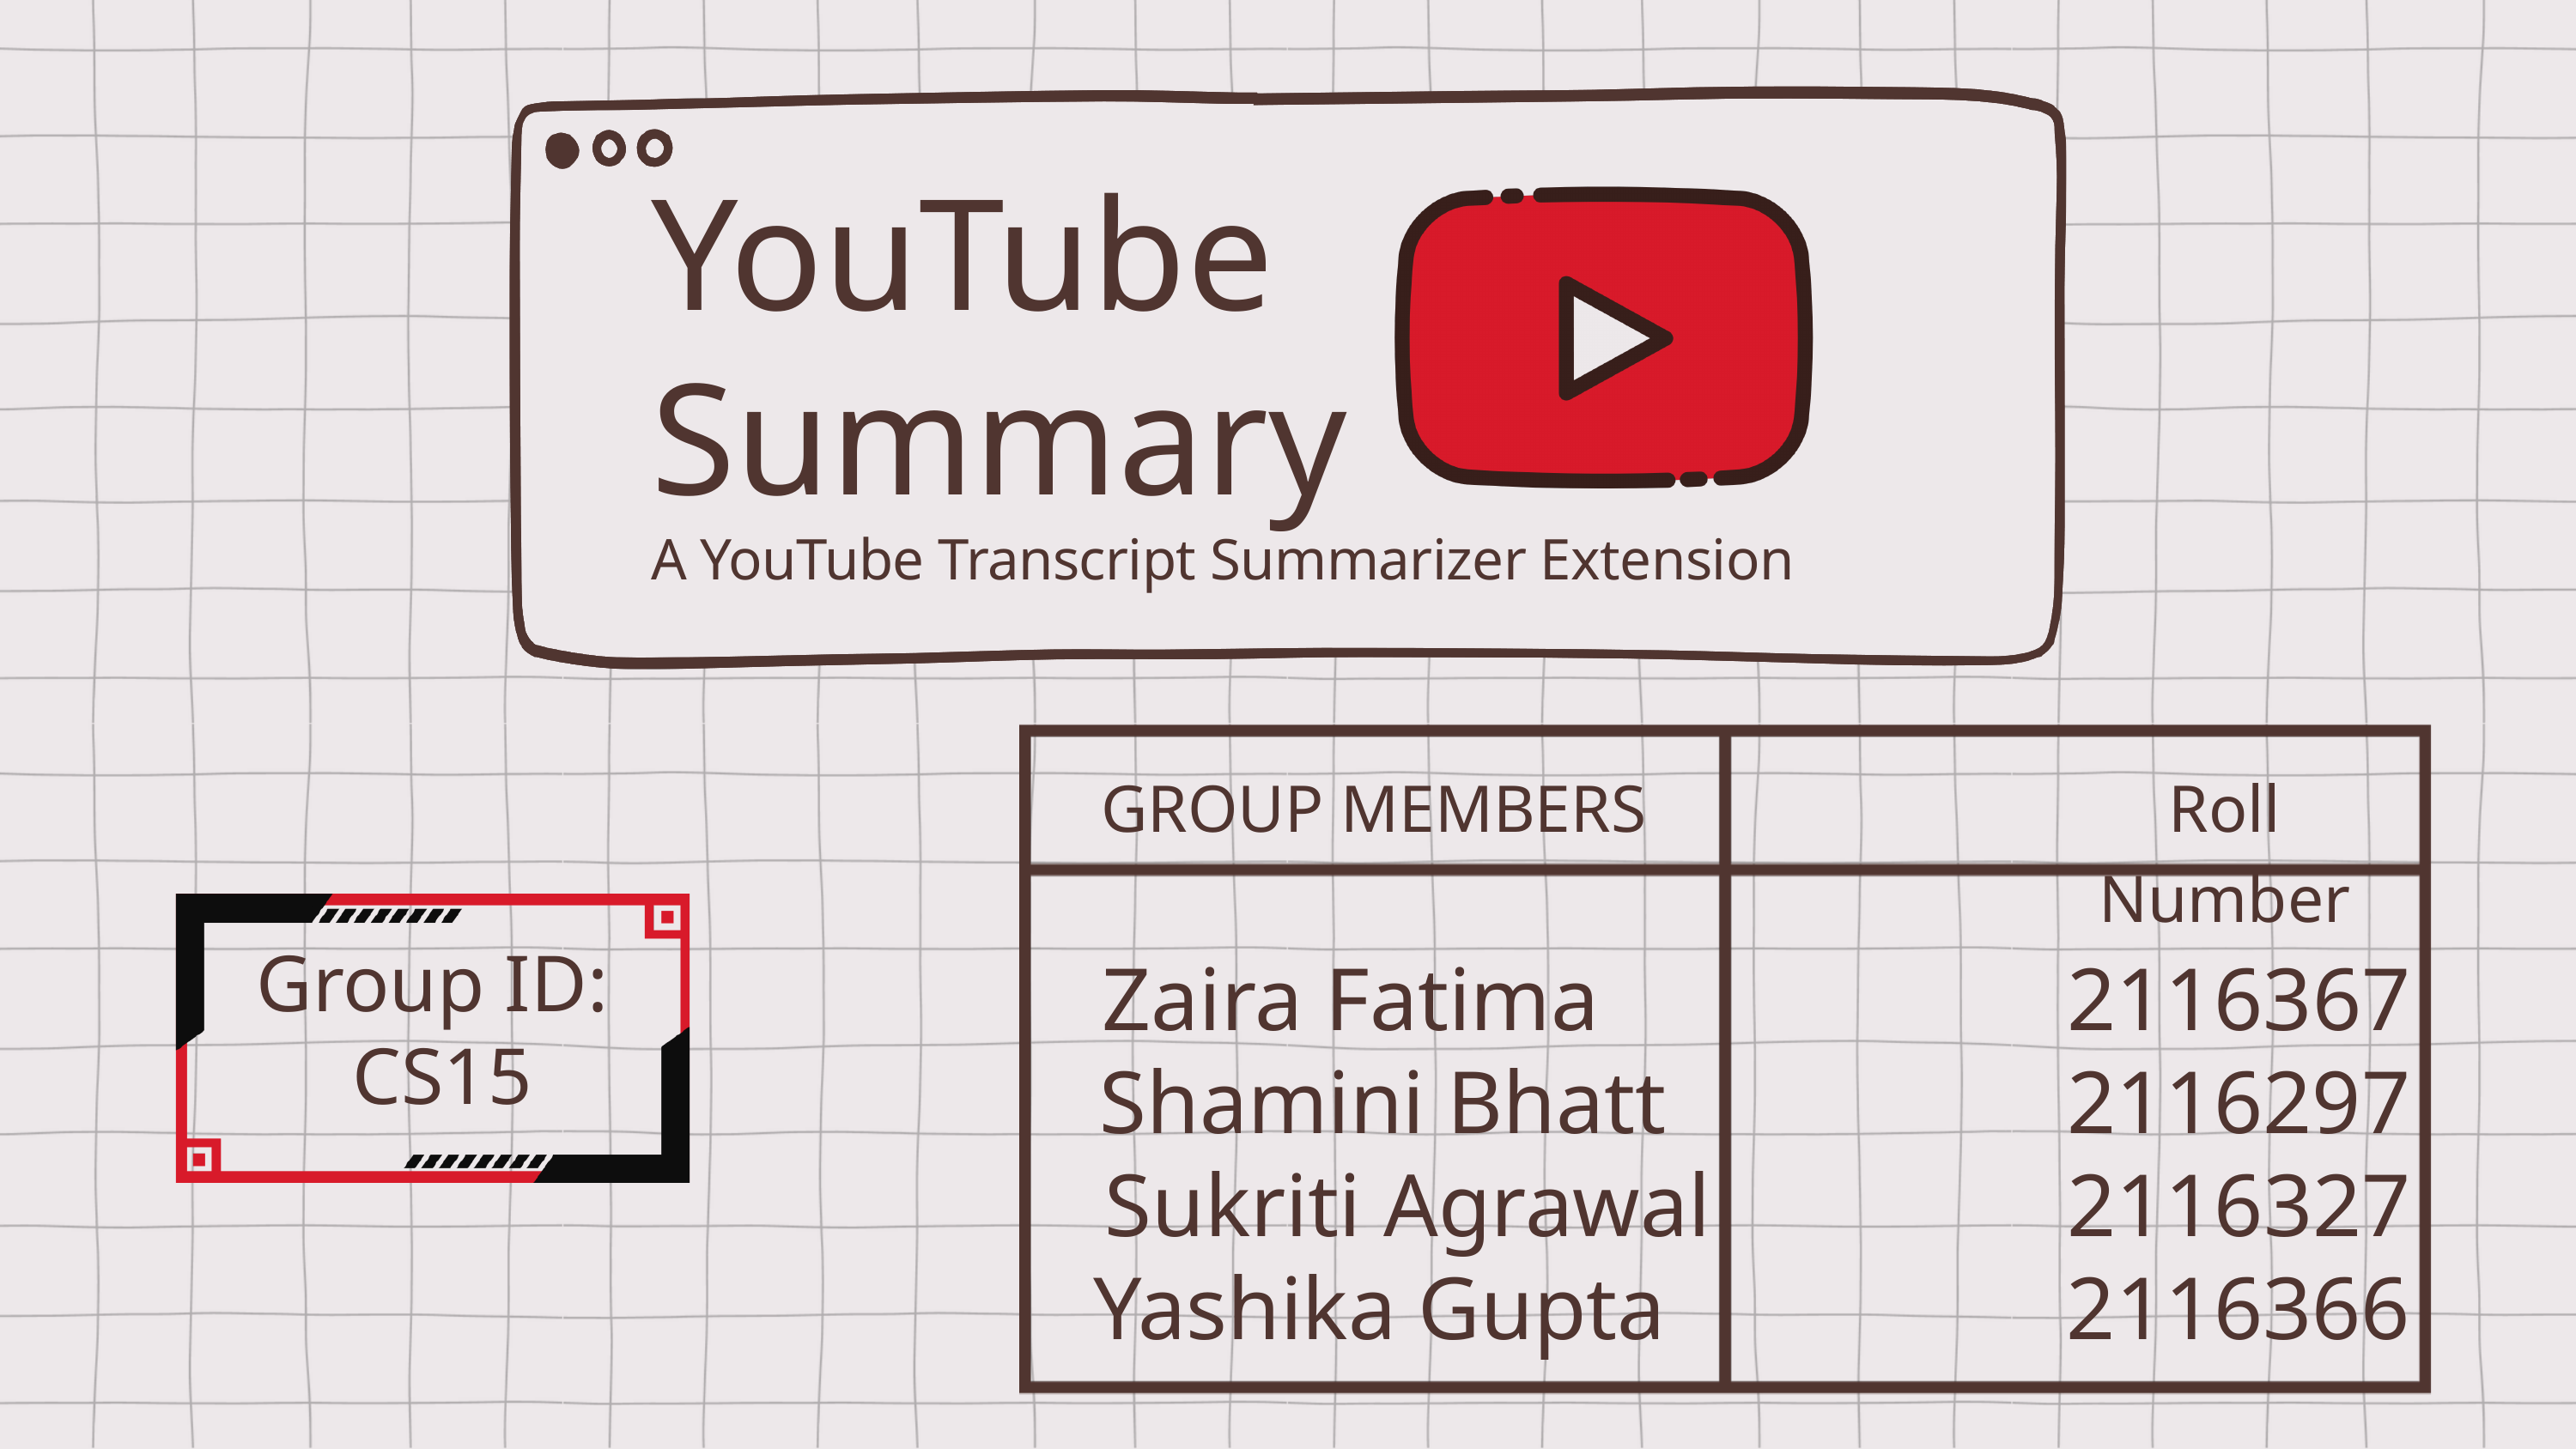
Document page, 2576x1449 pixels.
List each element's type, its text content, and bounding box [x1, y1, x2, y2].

text_box YouTube [651, 124, 1394, 342]
text_box Roll Number [2037, 755, 2413, 936]
text_box A YouTube Transcript Summarizer Extension [651, 512, 1848, 591]
text_box [1019, 724, 2432, 1395]
text_box [1394, 185, 1814, 488]
text_box [0, 0, 2576, 1449]
text_box Zaira Fatima 2116367 Shamini Bhatt 2116297 Sukriti Agrawal 2116327 Yashika Gupta 2116366 [1051, 841, 2413, 1357]
text_box GROUP MEMBERS [1051, 755, 1696, 846]
text_box Summary [651, 310, 1678, 512]
text_box [174, 894, 690, 934]
text_box Group ID: CS15 [120, 934, 744, 1120]
text_box [174, 1120, 690, 1183]
text_box [509, 86, 2067, 670]
